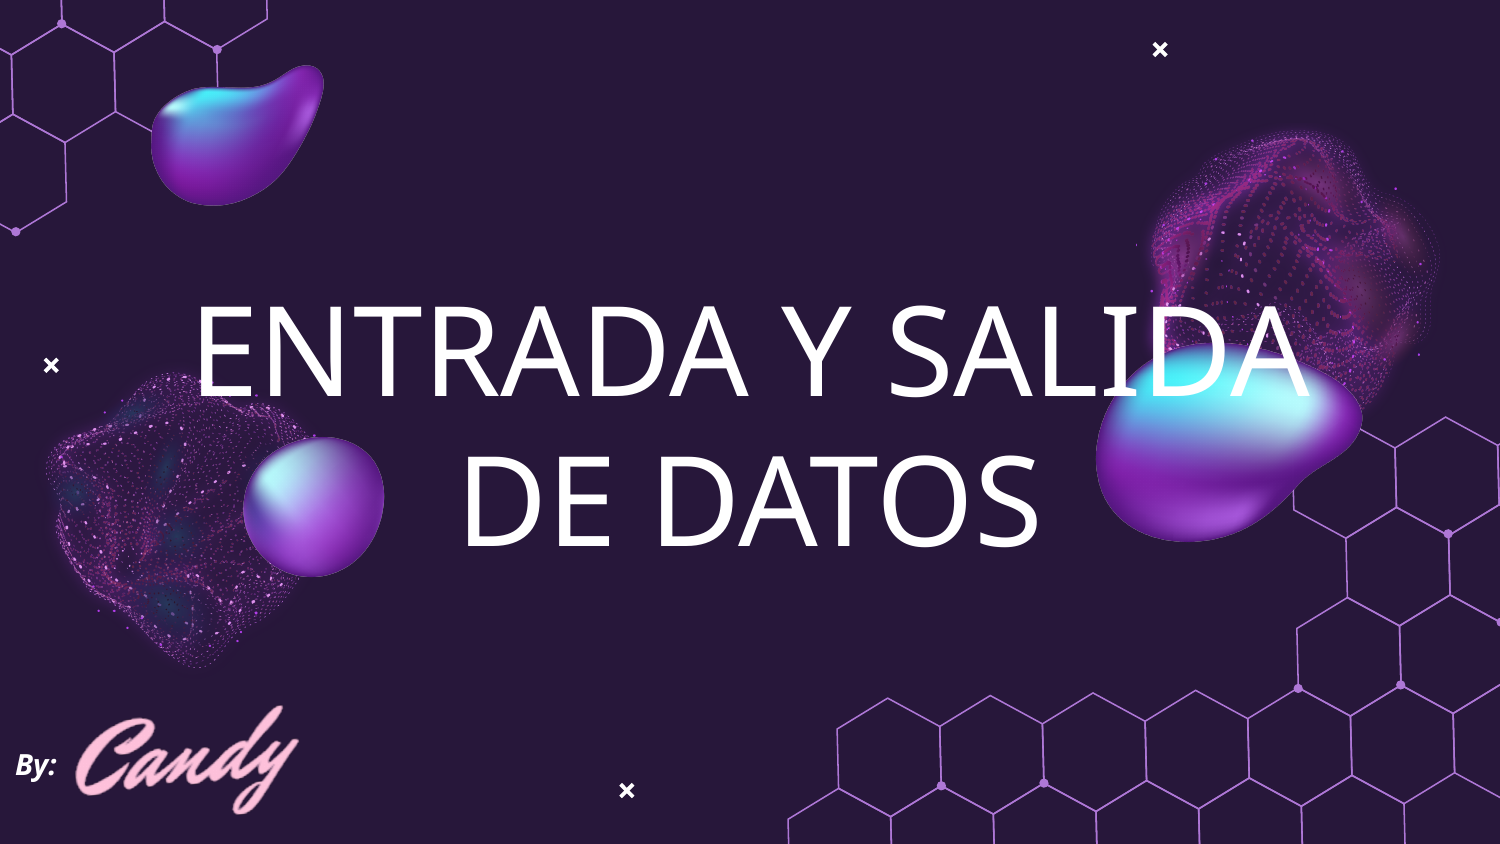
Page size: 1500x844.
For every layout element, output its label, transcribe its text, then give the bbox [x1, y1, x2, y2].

picture [1136, 123, 1451, 537]
subtitle By: [0, 731, 47, 792]
title ENTRADA Y SALIDA DE DATOS [173, 242, 1327, 602]
picture [130, 36, 358, 229]
picture [0, 296, 318, 843]
